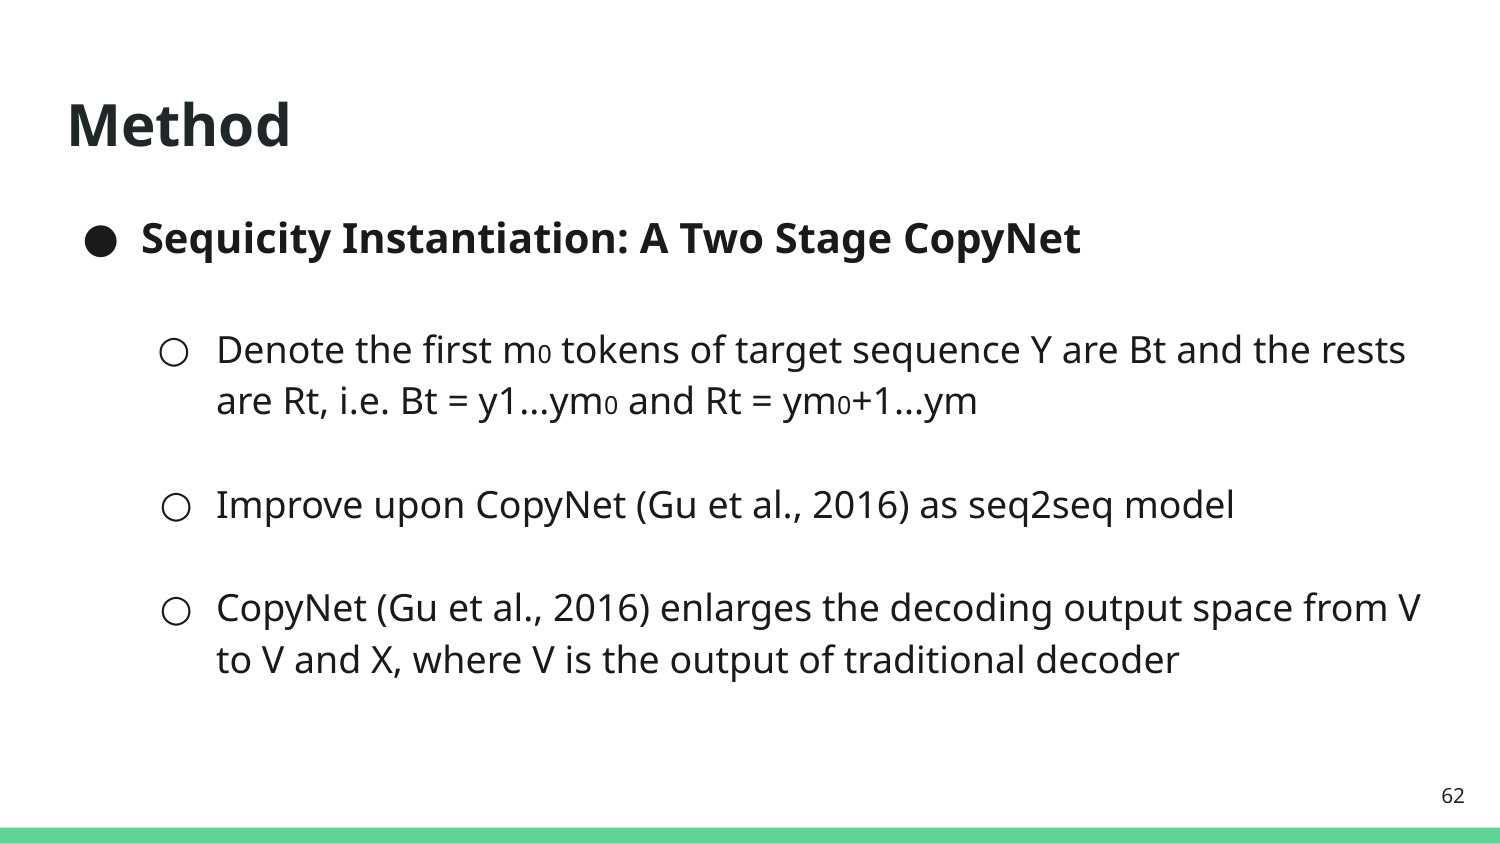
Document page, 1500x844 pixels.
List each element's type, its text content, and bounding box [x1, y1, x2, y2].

slide_number ‹#› [1389, 764, 1480, 830]
title Method [51, 72, 1449, 167]
list Sequicity Instantiation: A Two Stage CopyNet Denote the first m0 tokens of target sequence Y are Bt and the rests are Rt, i.e. Bt = y1...ym0 and Rt = ym0+1...ym Improve upon CopyNet (Gu et al., 2016) as seq2seq model CopyNet (Gu et al., 2016) enlarges the decoding output space from V to V and X, where V is the output of traditional decoder [51, 189, 1449, 750]
